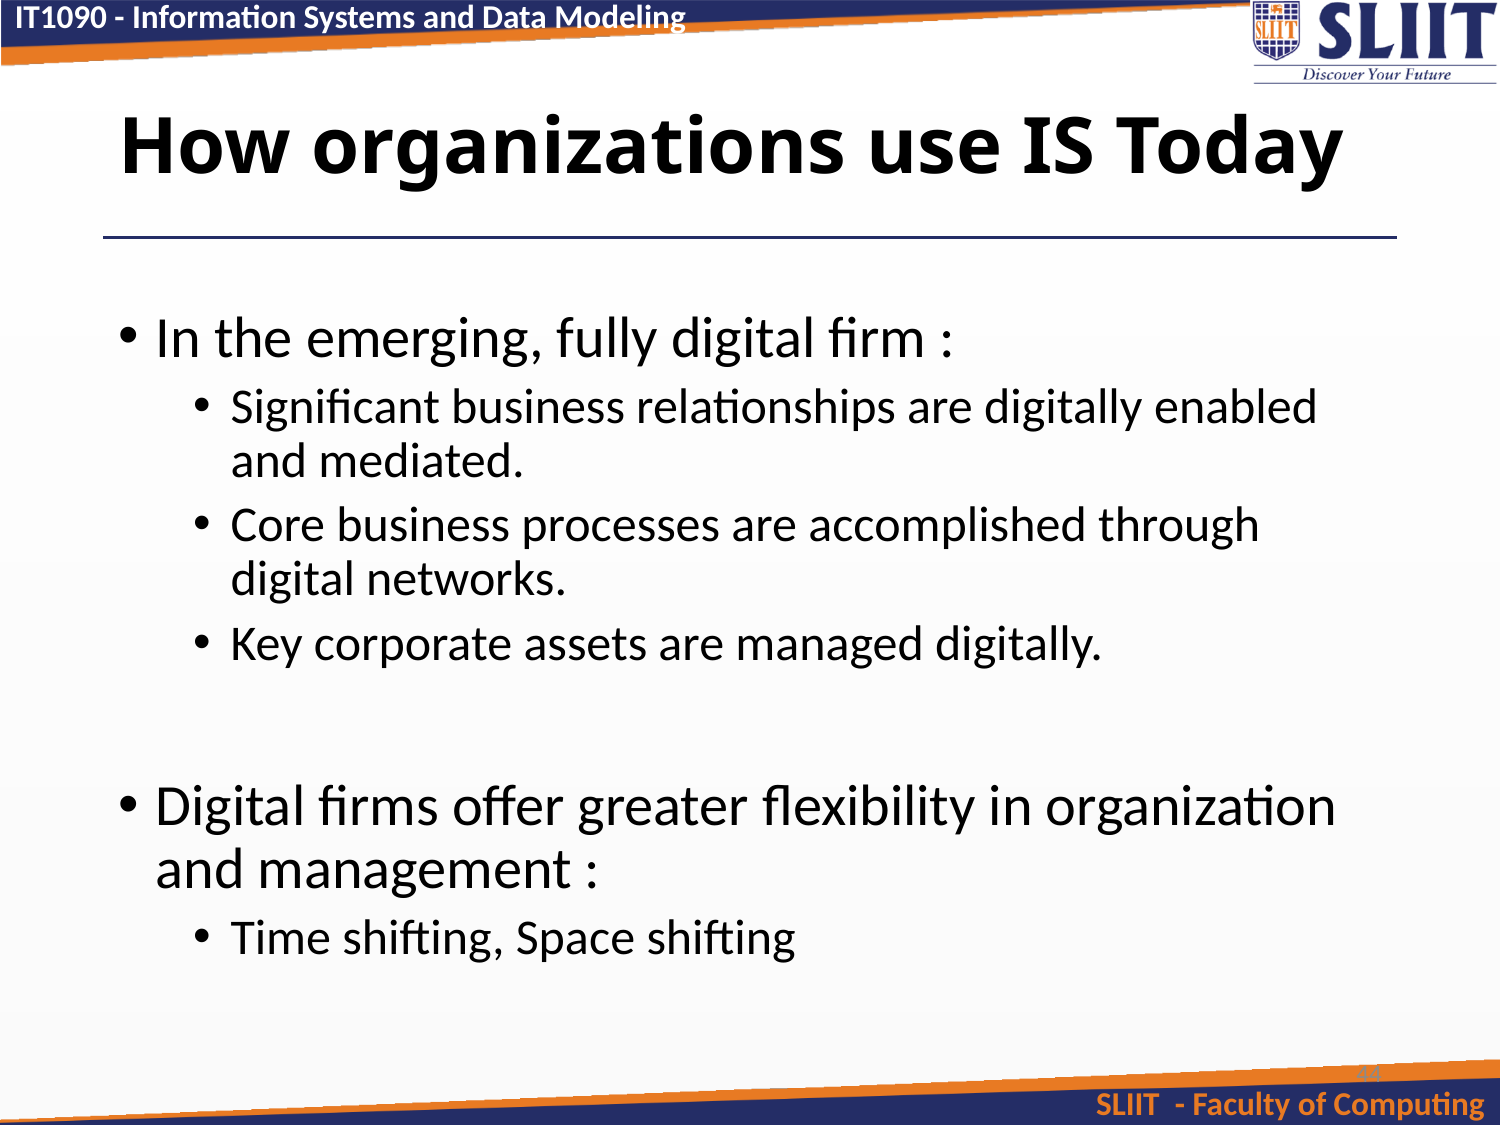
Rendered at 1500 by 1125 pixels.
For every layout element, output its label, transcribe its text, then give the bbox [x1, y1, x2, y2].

picture [1356, 1103, 1364, 1112]
title How organizations use IS Today [103, 59, 1397, 238]
list In the emerging, fully digital firm : Significant business relationships are digitally enabled and mediated. Core business processes are accomplished through digital networks. Key corporate assets are managed digitally. Digital firms offer greater flexibility in organization and management : Time shifting, Space shifting [103, 299, 1397, 1014]
slide_number 44 [1059, 1042, 1397, 1103]
picture [0, 1050, 1500, 1125]
picture [2, 2, 1249, 75]
picture [1302, 1103, 1310, 1112]
picture [1243, 1103, 1249, 1112]
picture [1250, 0, 1500, 84]
